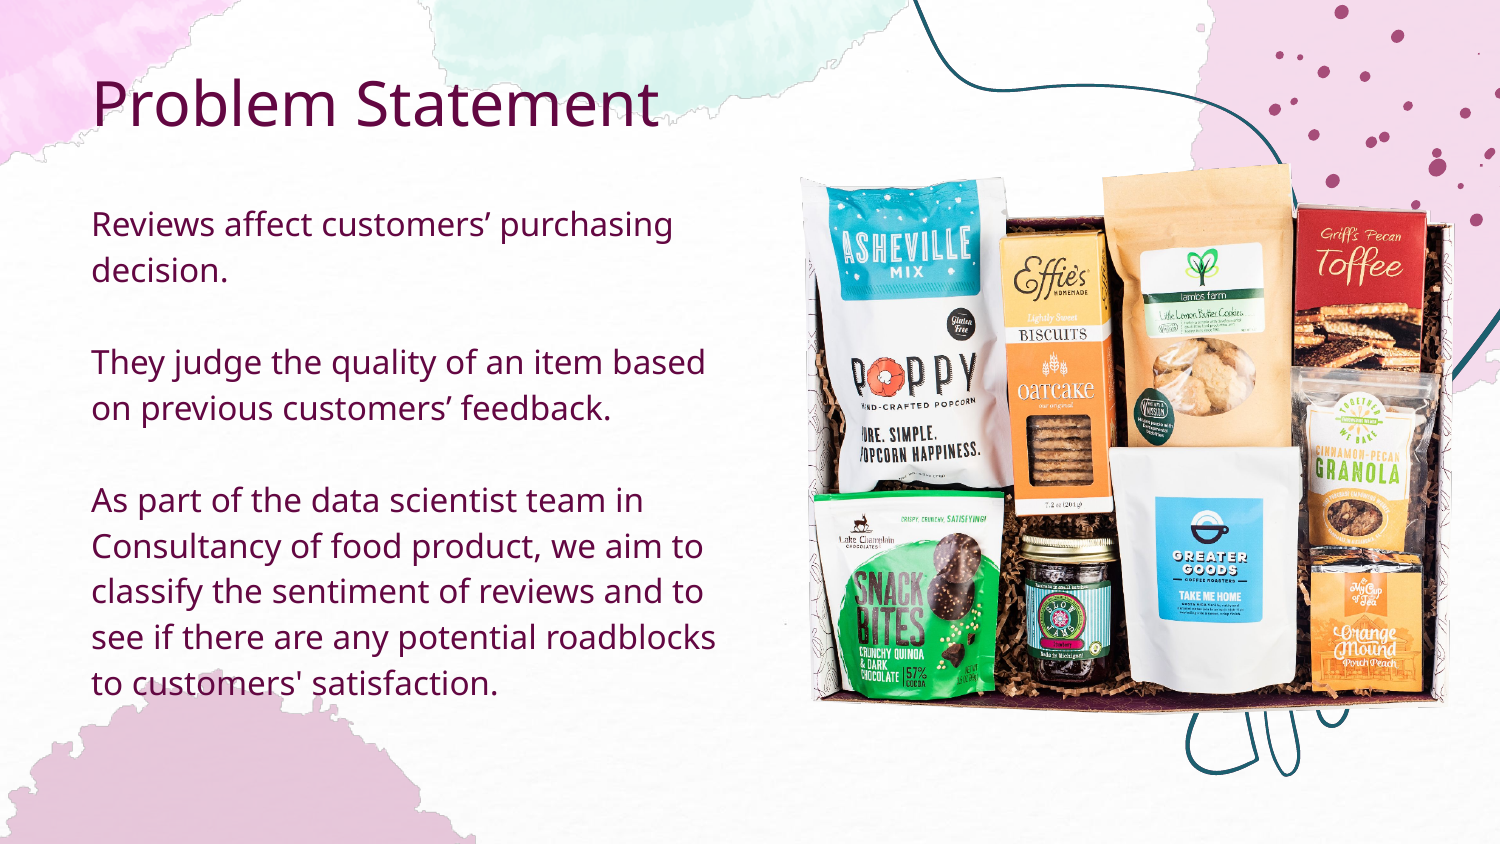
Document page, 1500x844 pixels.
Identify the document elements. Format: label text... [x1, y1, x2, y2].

subtitle Reviews affect customers’ purchasing decision. They judge the quality of an item based on previous customers’ feedback. As part of the data scientist team in Consultancy of food product, we aim to classify the sentiment of reviews and to see if there are any potential roadblocks to customers' satisfaction. [76, 123, 759, 777]
picture [918, 0, 1190, 95]
text_box [1266, 732, 1301, 777]
text_box [1185, 732, 1259, 776]
text_box [1469, 308, 1500, 361]
text_box [913, 0, 1280, 158]
picture [0, 0, 1500, 844]
title Problem Statement [76, 53, 730, 148]
